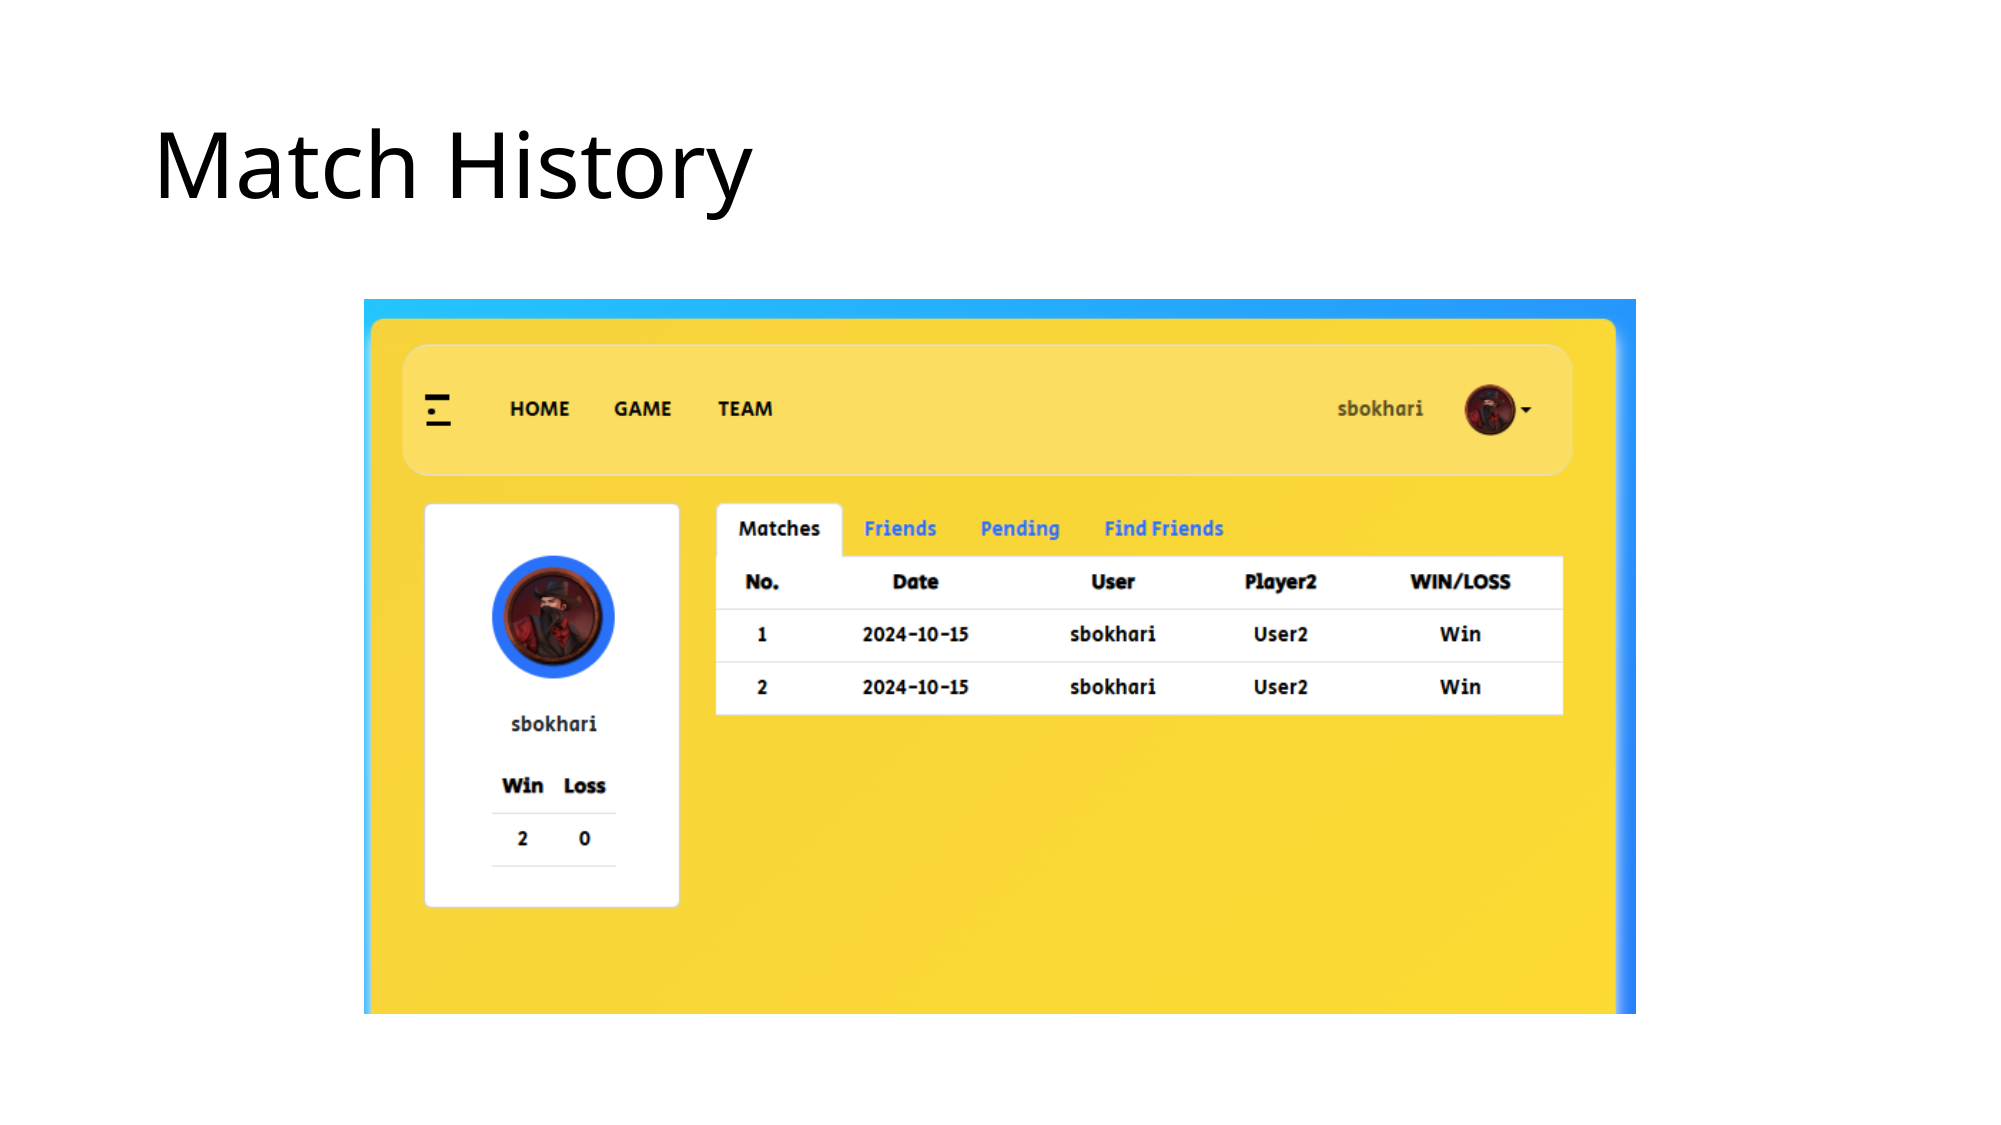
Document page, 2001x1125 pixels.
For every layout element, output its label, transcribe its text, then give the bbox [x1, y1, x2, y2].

title Match History [137, 59, 1863, 278]
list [363, 298, 1636, 1014]
